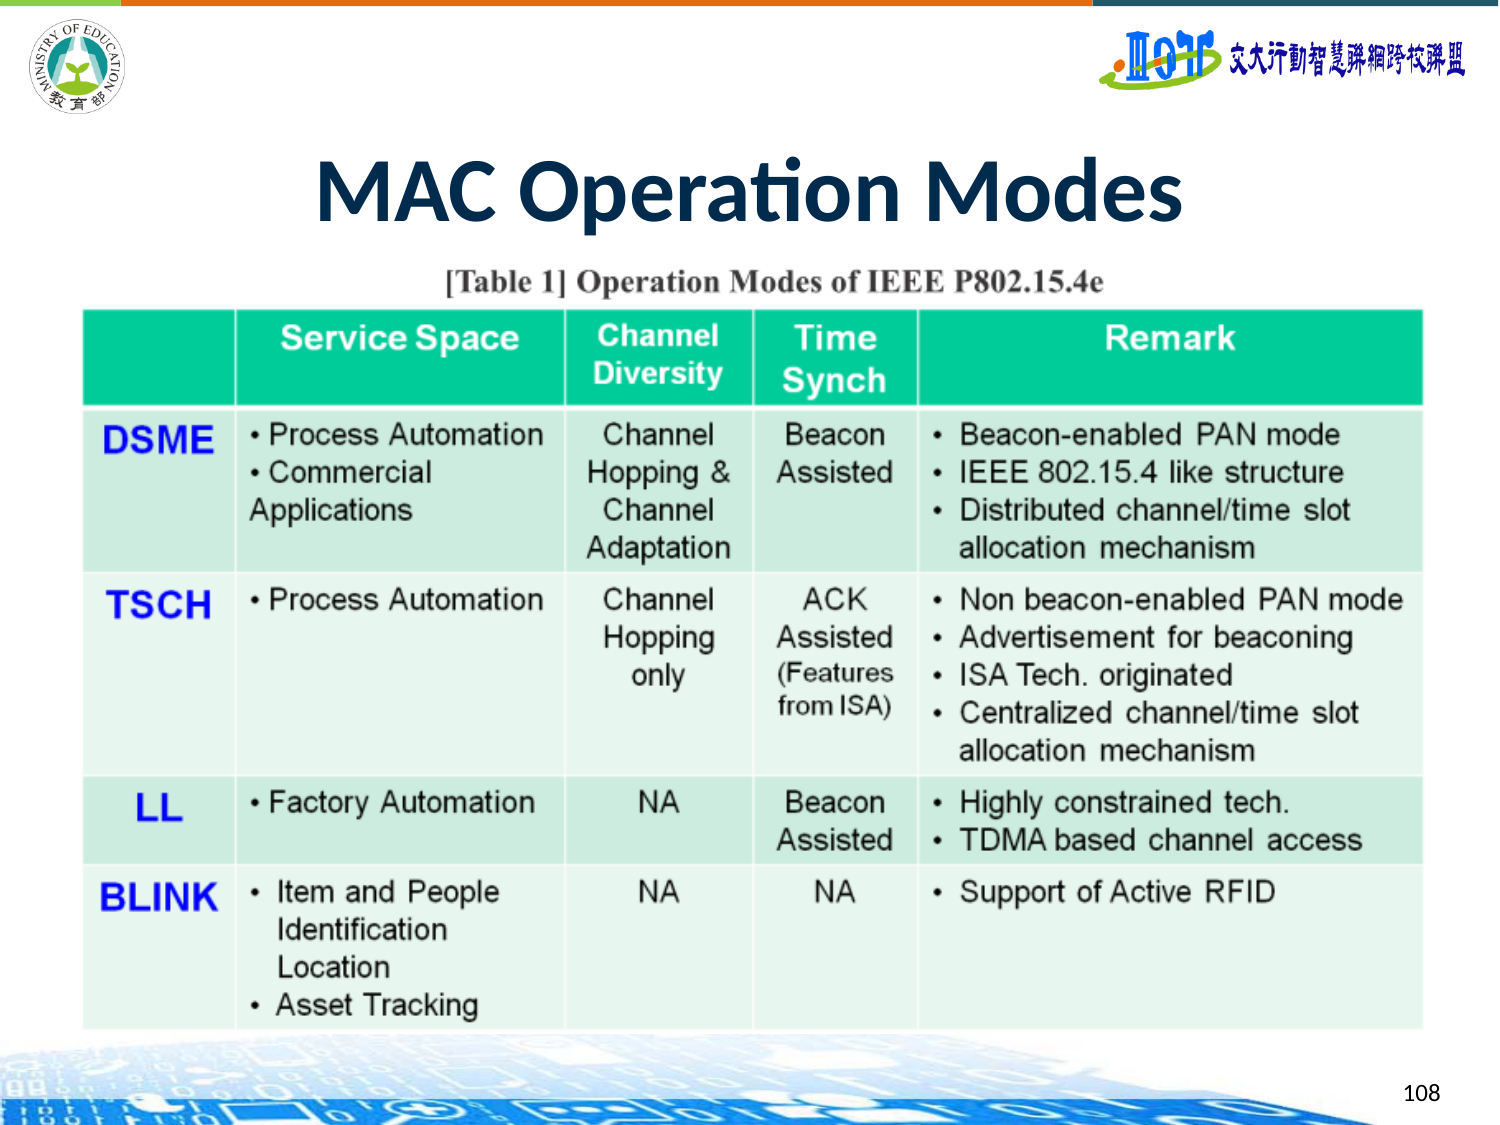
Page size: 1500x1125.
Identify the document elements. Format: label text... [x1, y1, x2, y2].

picture [29, 19, 125, 114]
title MAC Operation Modes [75, 101, 1425, 266]
picture [1099, 30, 1465, 90]
picture [0, 266, 1426, 1125]
slide_number 108 [1387, 1069, 1484, 1125]
